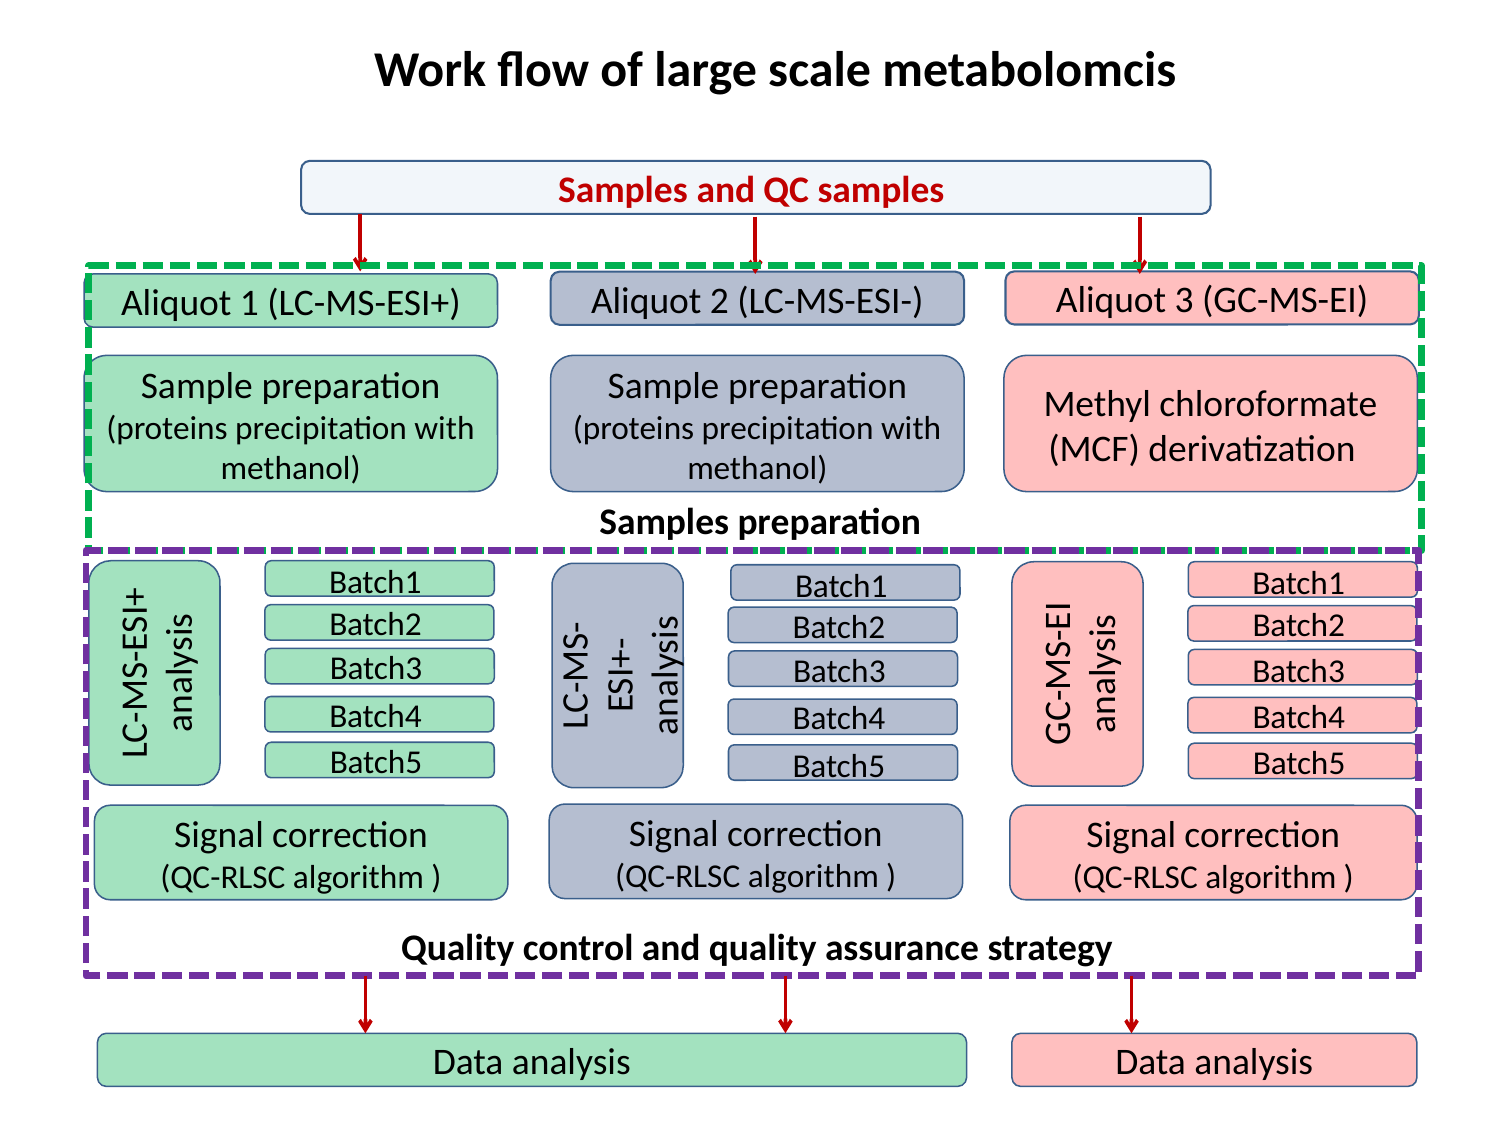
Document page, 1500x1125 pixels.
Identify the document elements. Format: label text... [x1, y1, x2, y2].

text_box [87, 264, 1424, 553]
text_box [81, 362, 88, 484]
text_box Work flow of large scale metabolomcis [359, 35, 1192, 105]
text_box Data analysis [95, 1031, 969, 1089]
text_box Quality control and quality assurance strategy [386, 915, 1129, 976]
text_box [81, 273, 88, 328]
text_box [84, 548, 1421, 978]
text_box Samples preparation [584, 489, 1036, 550]
text_box Data analysis [1009, 1031, 1420, 1089]
text_box Samples and QC samples [298, 158, 1213, 217]
